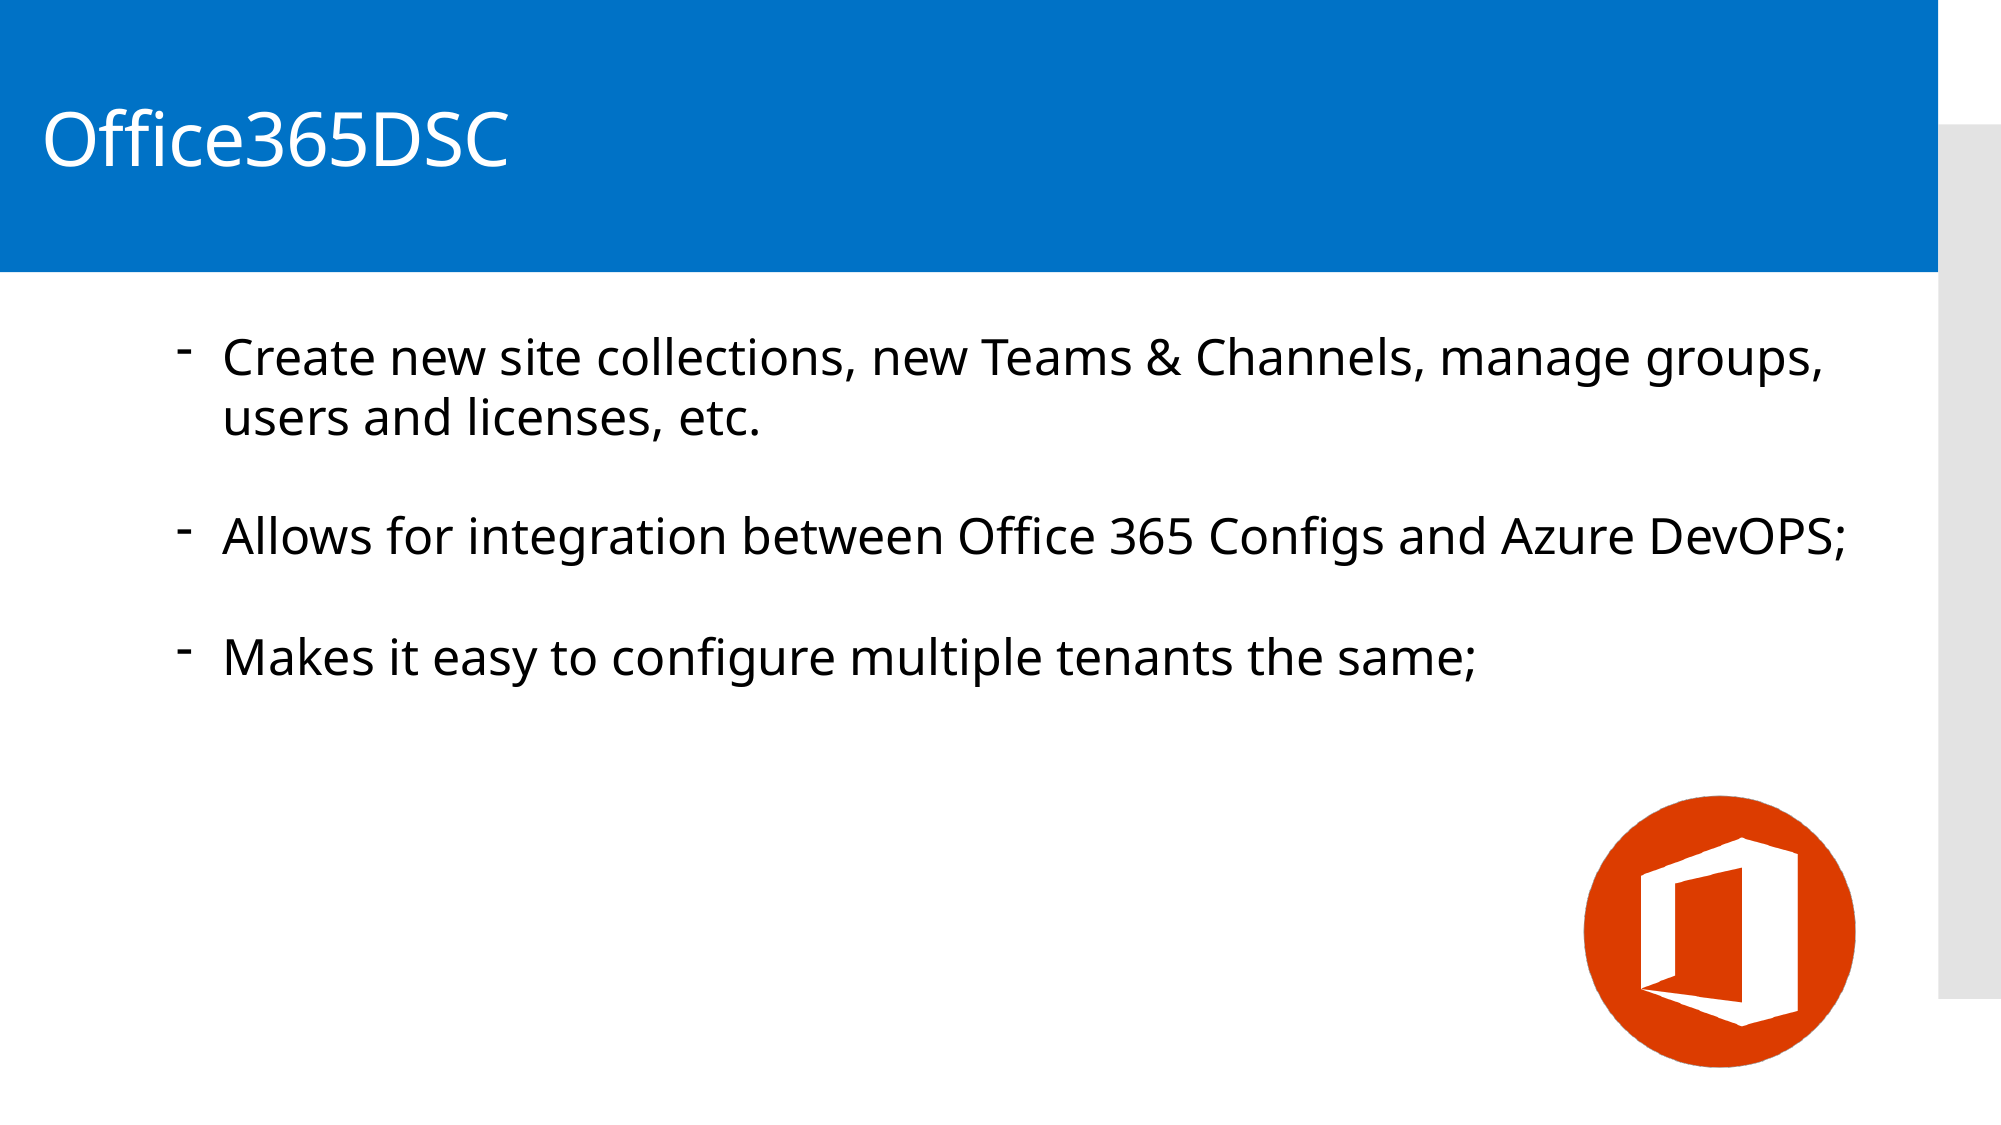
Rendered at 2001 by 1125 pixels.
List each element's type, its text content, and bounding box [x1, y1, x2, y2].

picture [1583, 795, 1856, 1068]
text_box Create new site collections, new Teams & Channels, manage groups, users and licenses, etc. Allows for integration between Office 365 Configs and Azure DevOPS; Makes it easy to configure multiple tenants the same; [161, 317, 1870, 693]
title Office365DSC [26, 26, 1870, 257]
